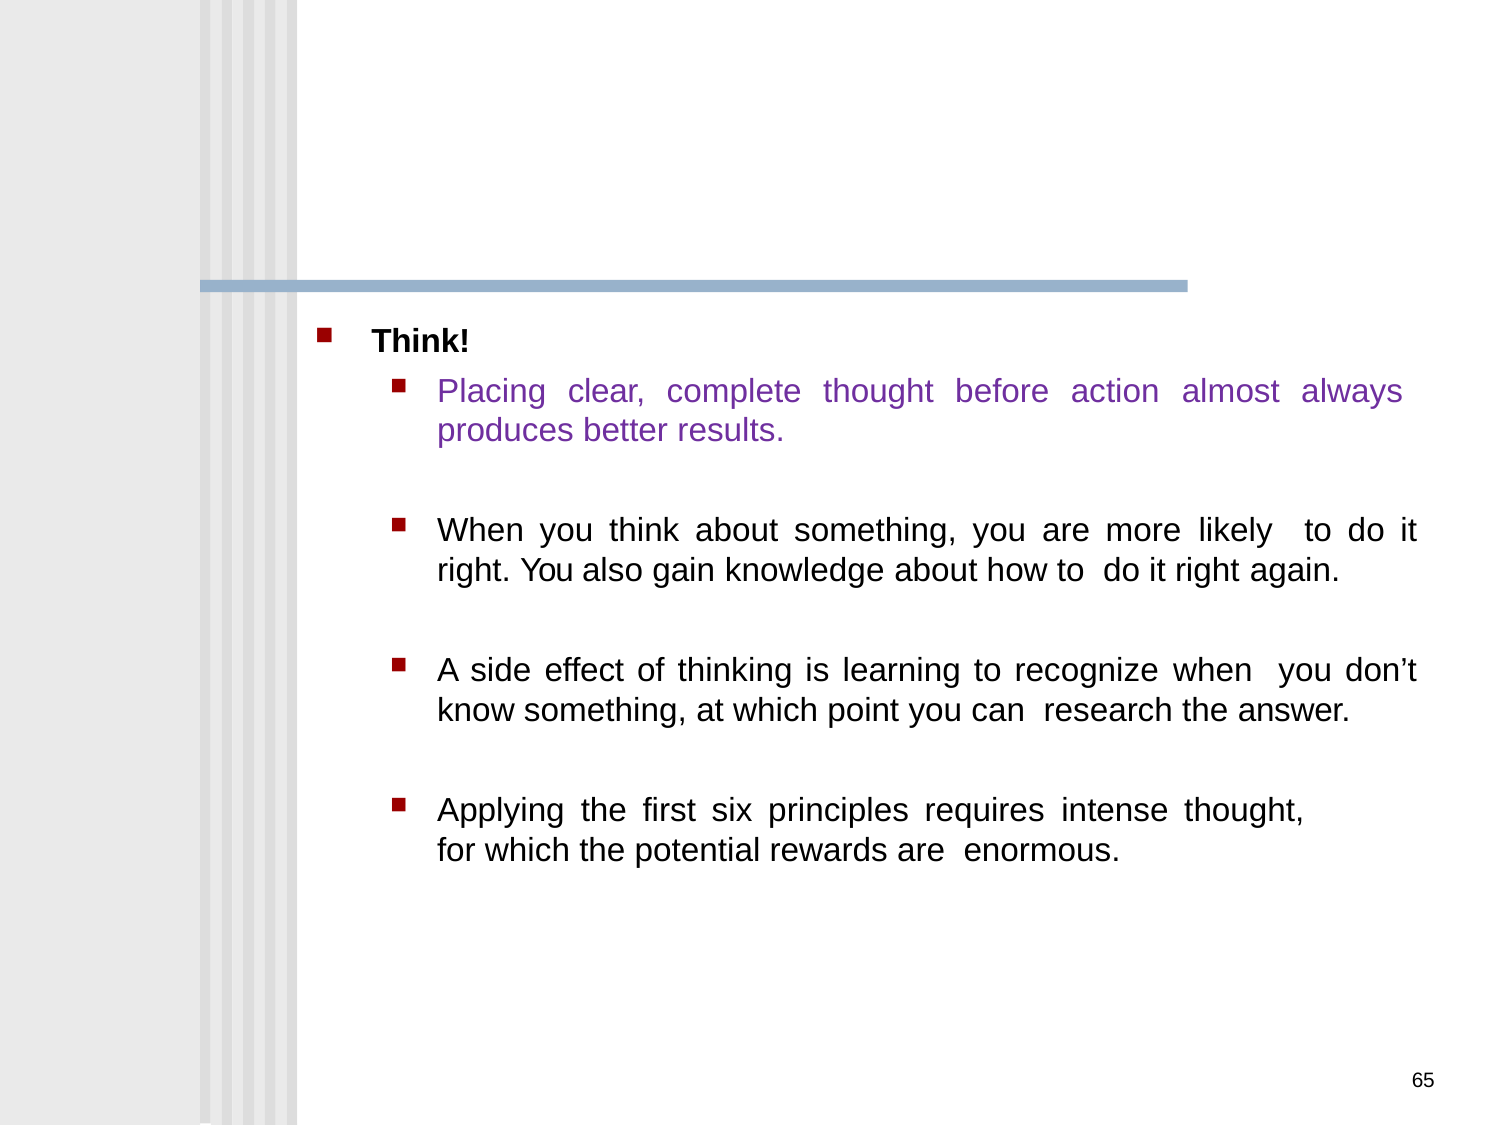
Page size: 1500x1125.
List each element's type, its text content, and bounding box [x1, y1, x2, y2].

text_box Think! Placing clear, complete thought before action almost always produces better results. When you think about something, you are more likely to do it right. You also gain knowledge about how to do it right again. A side effect of thinking is learning to recognize when you don’t know something, at which point you can research the answer. Applying the first six principles requires intense thought, for which the potential rewards are enormous. [312, 304, 1419, 868]
text_box 65 [1409, 1065, 1437, 1092]
